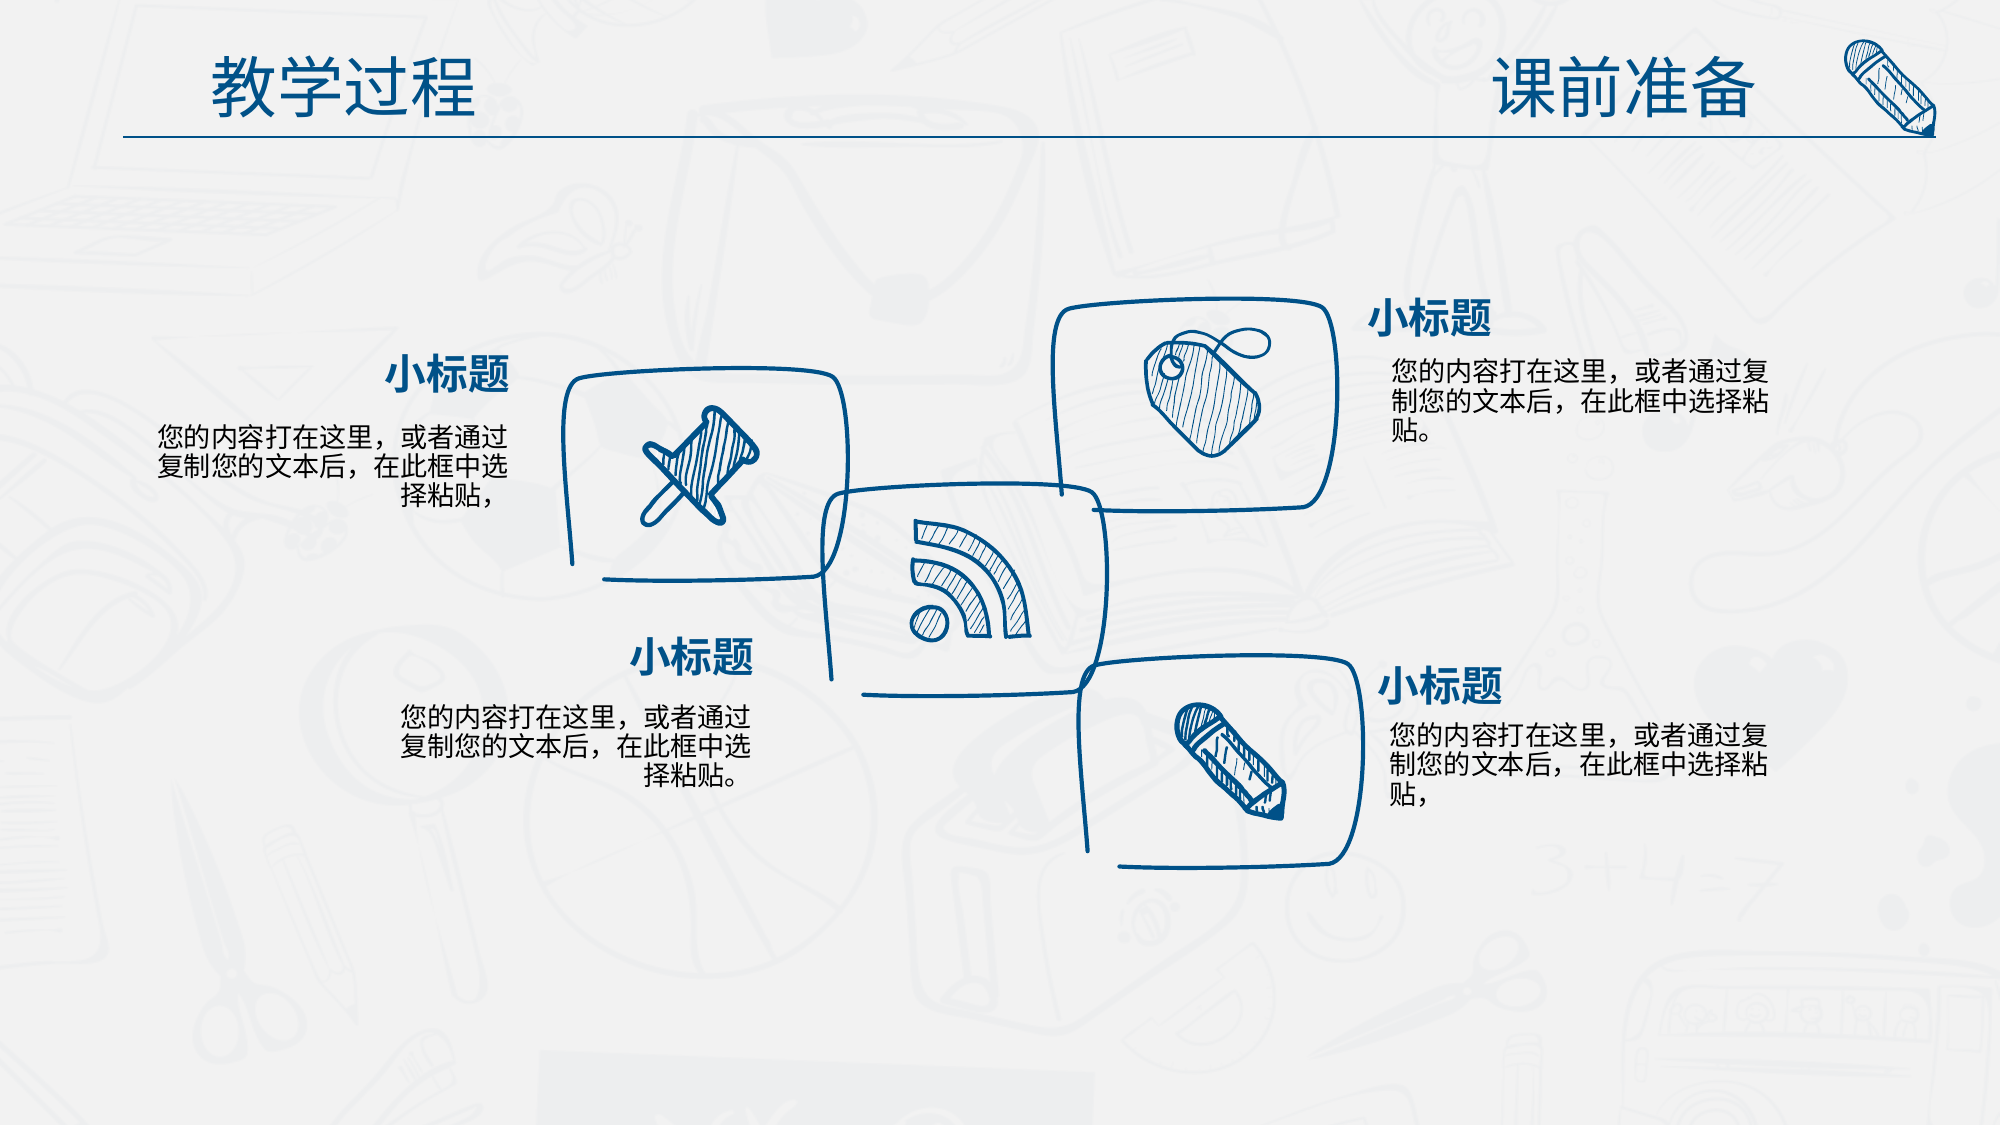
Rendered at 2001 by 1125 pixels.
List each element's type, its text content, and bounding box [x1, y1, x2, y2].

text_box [822, 483, 1108, 697]
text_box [1078, 655, 1364, 868]
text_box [1052, 298, 1338, 512]
text_box 教学过程 [195, 48, 645, 118]
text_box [382, 623, 770, 800]
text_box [563, 367, 848, 581]
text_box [133, 340, 525, 521]
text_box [1363, 652, 1791, 819]
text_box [1352, 284, 1791, 455]
text_box 课前准备 [1475, 48, 1925, 118]
